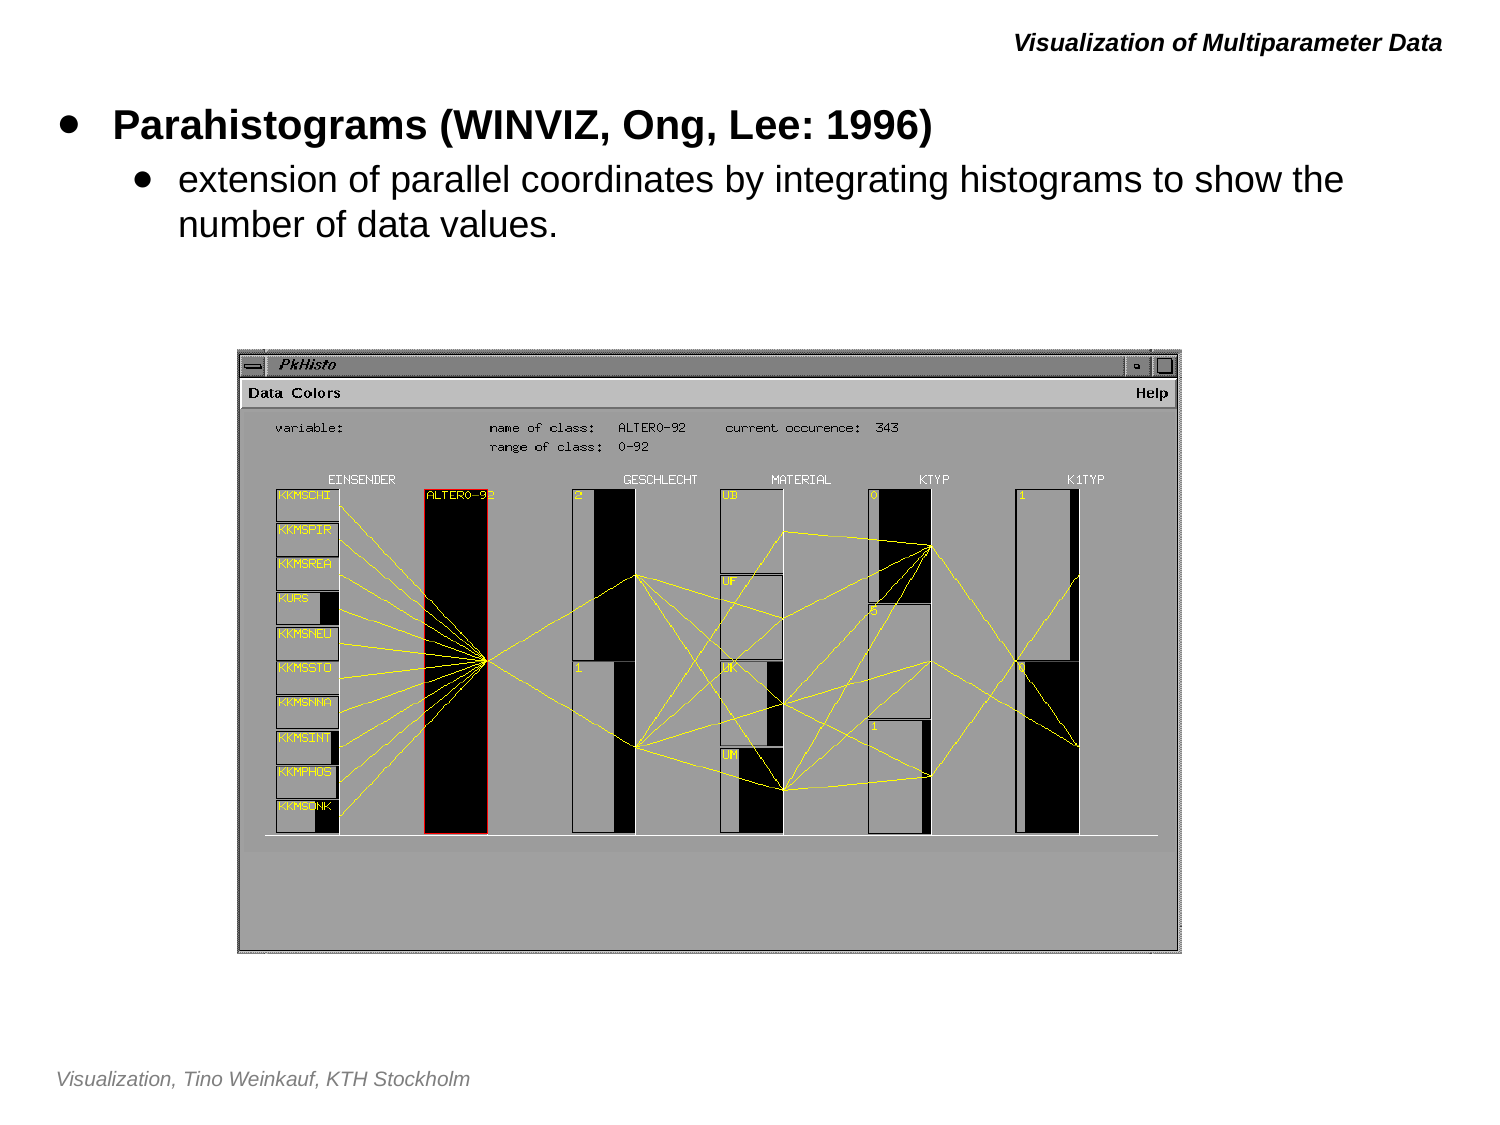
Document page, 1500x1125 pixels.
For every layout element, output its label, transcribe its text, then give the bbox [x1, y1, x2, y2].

picture [237, 349, 1182, 954]
title Visualization of Multiparameter Data [237, 18, 1460, 67]
list Parahistograms (WINVIZ, Ong, Lee: 1996) extension of parallel coordinates by integrating histograms to show the number of data values. [40, 89, 1460, 359]
